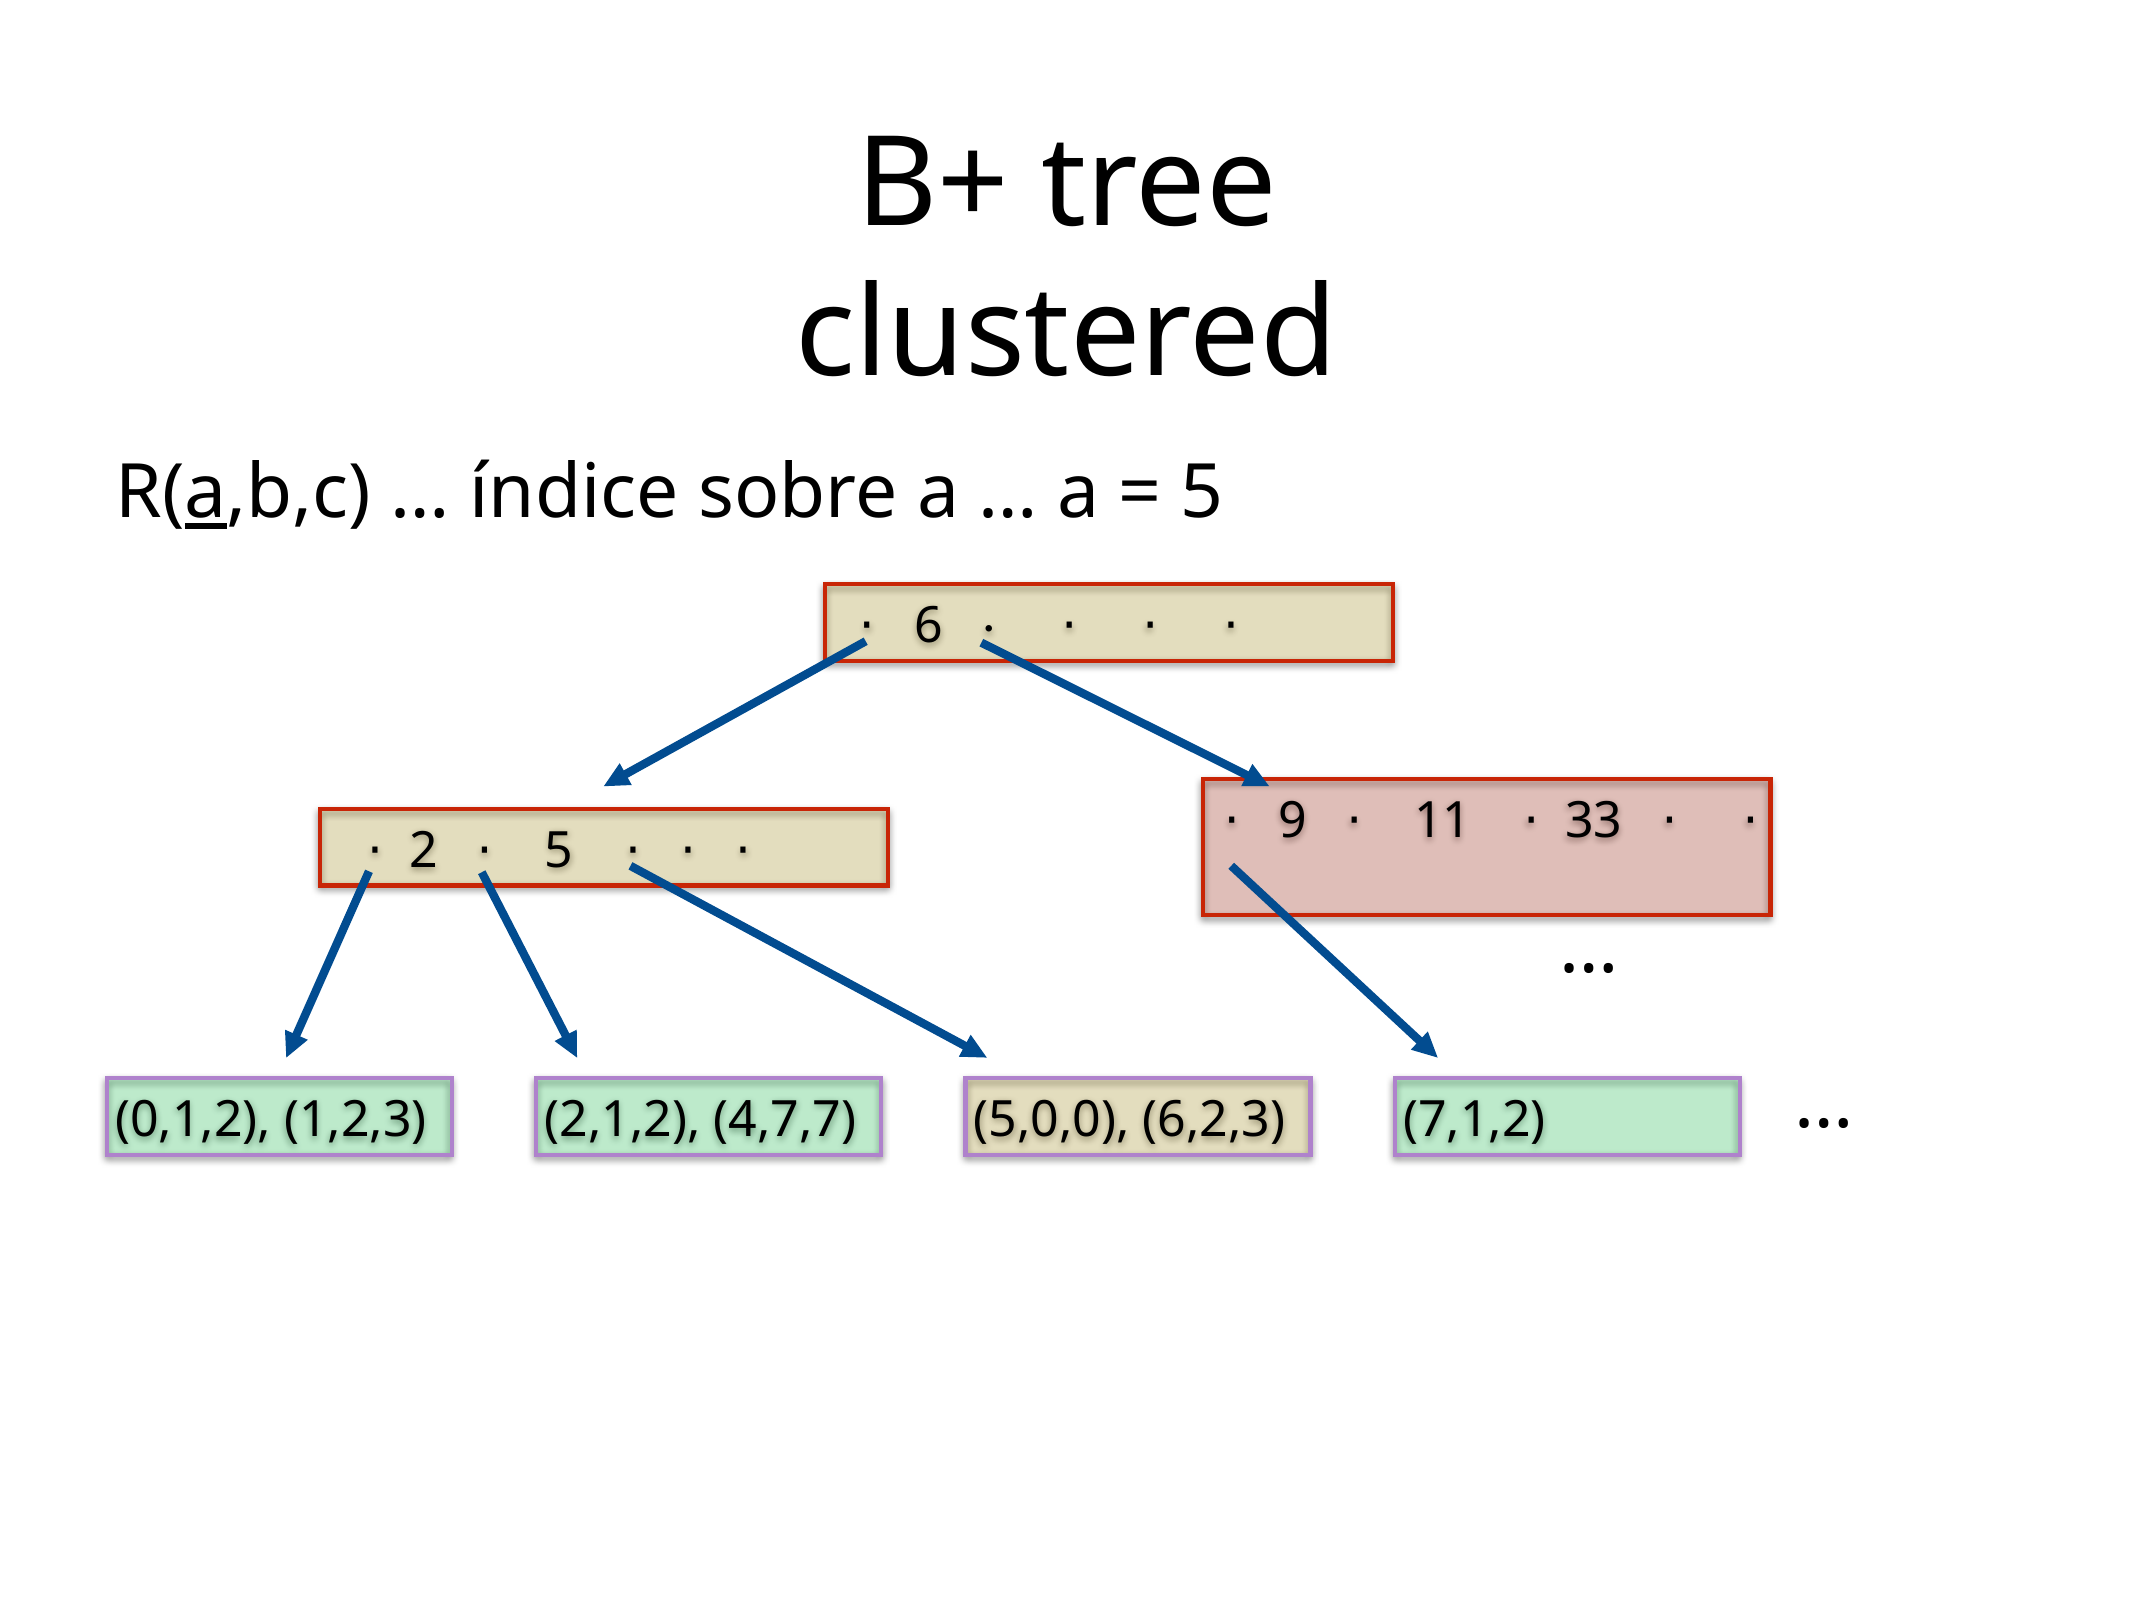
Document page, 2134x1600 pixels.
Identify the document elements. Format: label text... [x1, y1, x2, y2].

text_box ⋅ 6 ⋅ ⋅ ⋅ ⋅ [824, 584, 1393, 661]
text_box (2,1,2), (4,7,7) [536, 1078, 882, 1155]
text_box (0,1,2), (1,2,3) [107, 1078, 453, 1155]
text_box ⋅ 9 ⋅ 11 ⋅ 33 ⋅ ⋅ [1202, 778, 1771, 916]
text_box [603, 640, 866, 787]
text_box … [1706, 1043, 1942, 1151]
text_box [286, 871, 370, 1058]
text_box B+ tree clustered [573, 91, 1560, 409]
text_box (5,0,0), (6,2,3) [965, 1078, 1311, 1155]
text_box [630, 865, 987, 1058]
text_box ⋅ 2 ⋅ 5 ⋅ ⋅ ⋅ [319, 808, 888, 886]
text_box … [1471, 888, 1707, 996]
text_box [481, 871, 578, 1058]
text_box R(a,b,c) … índice sobre a … a = 5 [107, 434, 1987, 541]
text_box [981, 642, 1270, 787]
text_box (7,1,2) [1394, 1078, 1740, 1155]
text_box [1230, 865, 1438, 1058]
